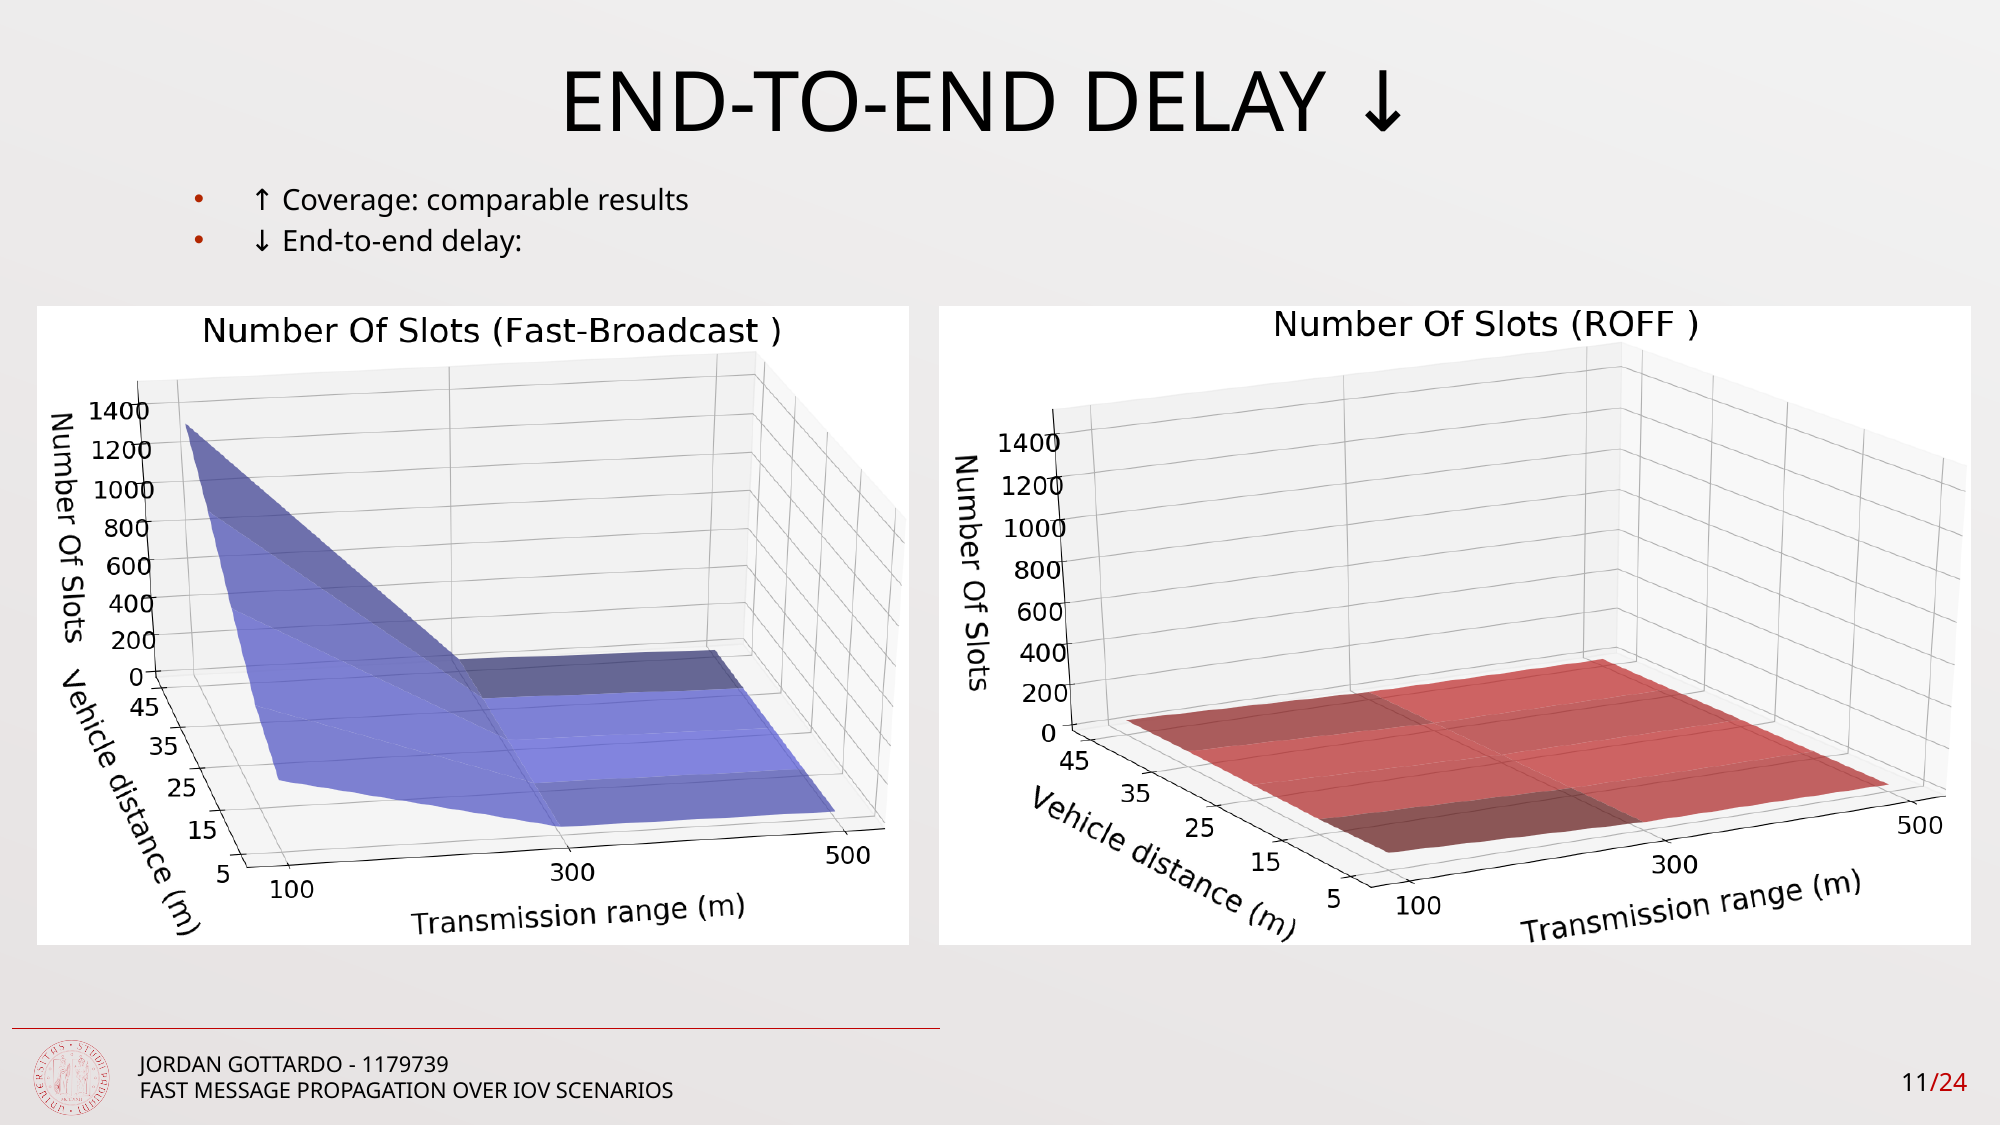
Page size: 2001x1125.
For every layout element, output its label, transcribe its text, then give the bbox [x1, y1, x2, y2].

picture [33, 1039, 110, 1116]
text_box ↑ Coverage: comparable results ↓ End-to-end delay: [179, 173, 1863, 462]
title END-TO-END DELAY ↓ [0, 0, 2000, 207]
text_box 11 [1885, 1058, 1945, 1104]
picture [37, 306, 909, 945]
picture [939, 306, 1971, 945]
